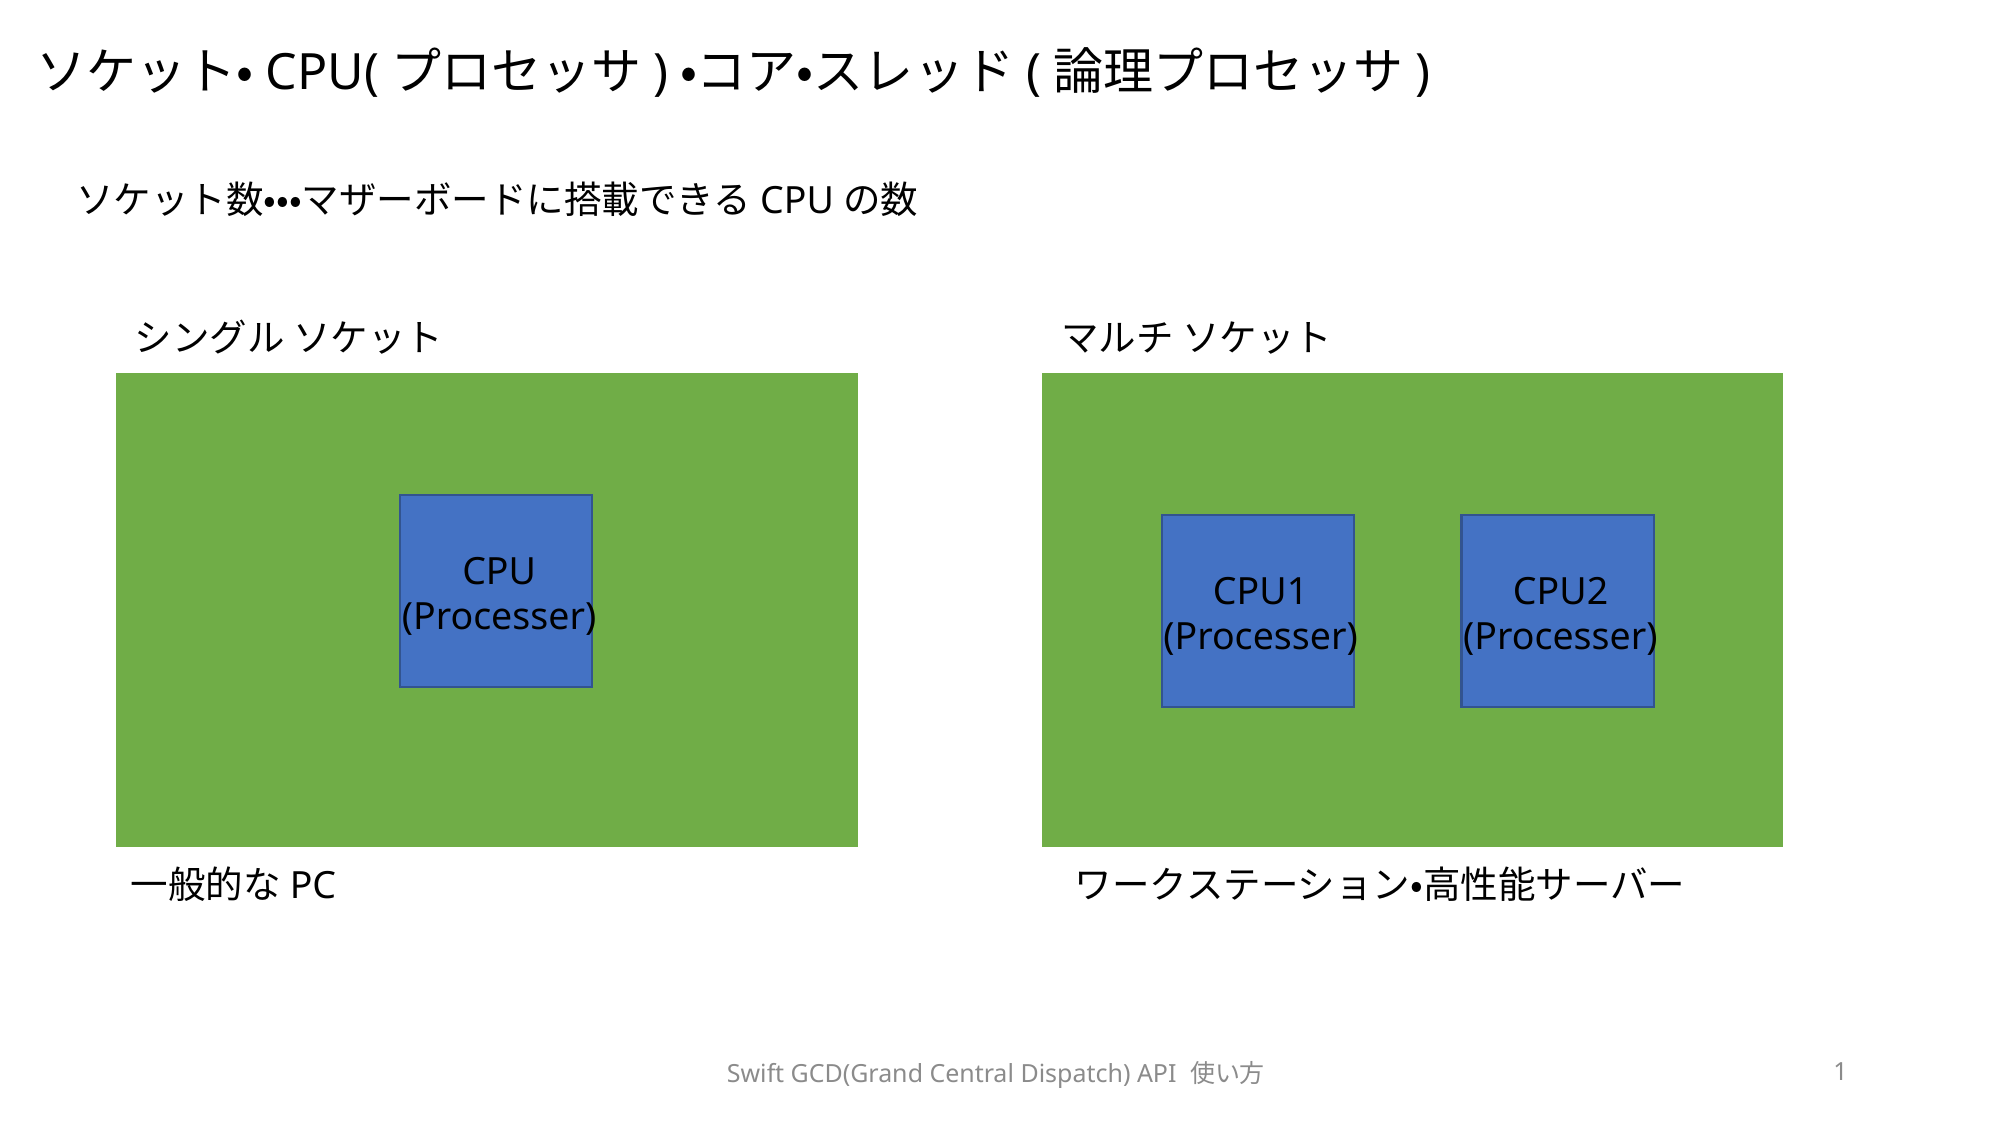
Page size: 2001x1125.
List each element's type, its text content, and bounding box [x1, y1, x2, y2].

text_box [1161, 514, 1355, 559]
text_box [1460, 514, 1655, 559]
text_box シングル ソケット [120, 306, 459, 367]
text_box [1161, 665, 1355, 708]
text_box 一般的なPC [116, 853, 351, 914]
text_box [1460, 665, 1655, 708]
text_box CPU1 (Processer) [1148, 559, 1373, 665]
text_box マルチ ソケット [1046, 306, 1348, 367]
text_box [1042, 373, 1783, 847]
text_box ソケット・CPU(プロセッサ)・コア・スレッド(論理プロセッサ) [22, 31, 1558, 107]
footer Swift GCD(Grand Central Dispatch) API 使い方 [662, 1042, 1338, 1103]
text_box CPU2 (Processer) [1448, 559, 1673, 665]
slide_number 1 [1412, 1042, 1863, 1103]
text_box CPU (Processer) [386, 539, 612, 645]
text_box [399, 645, 593, 688]
text_box [399, 494, 593, 539]
text_box [116, 373, 858, 847]
text_box ソケット数・・・マザーボードに搭載できるCPUの数 [61, 168, 934, 229]
text_box ワークステーション・高性能サーバー [1060, 853, 1701, 914]
